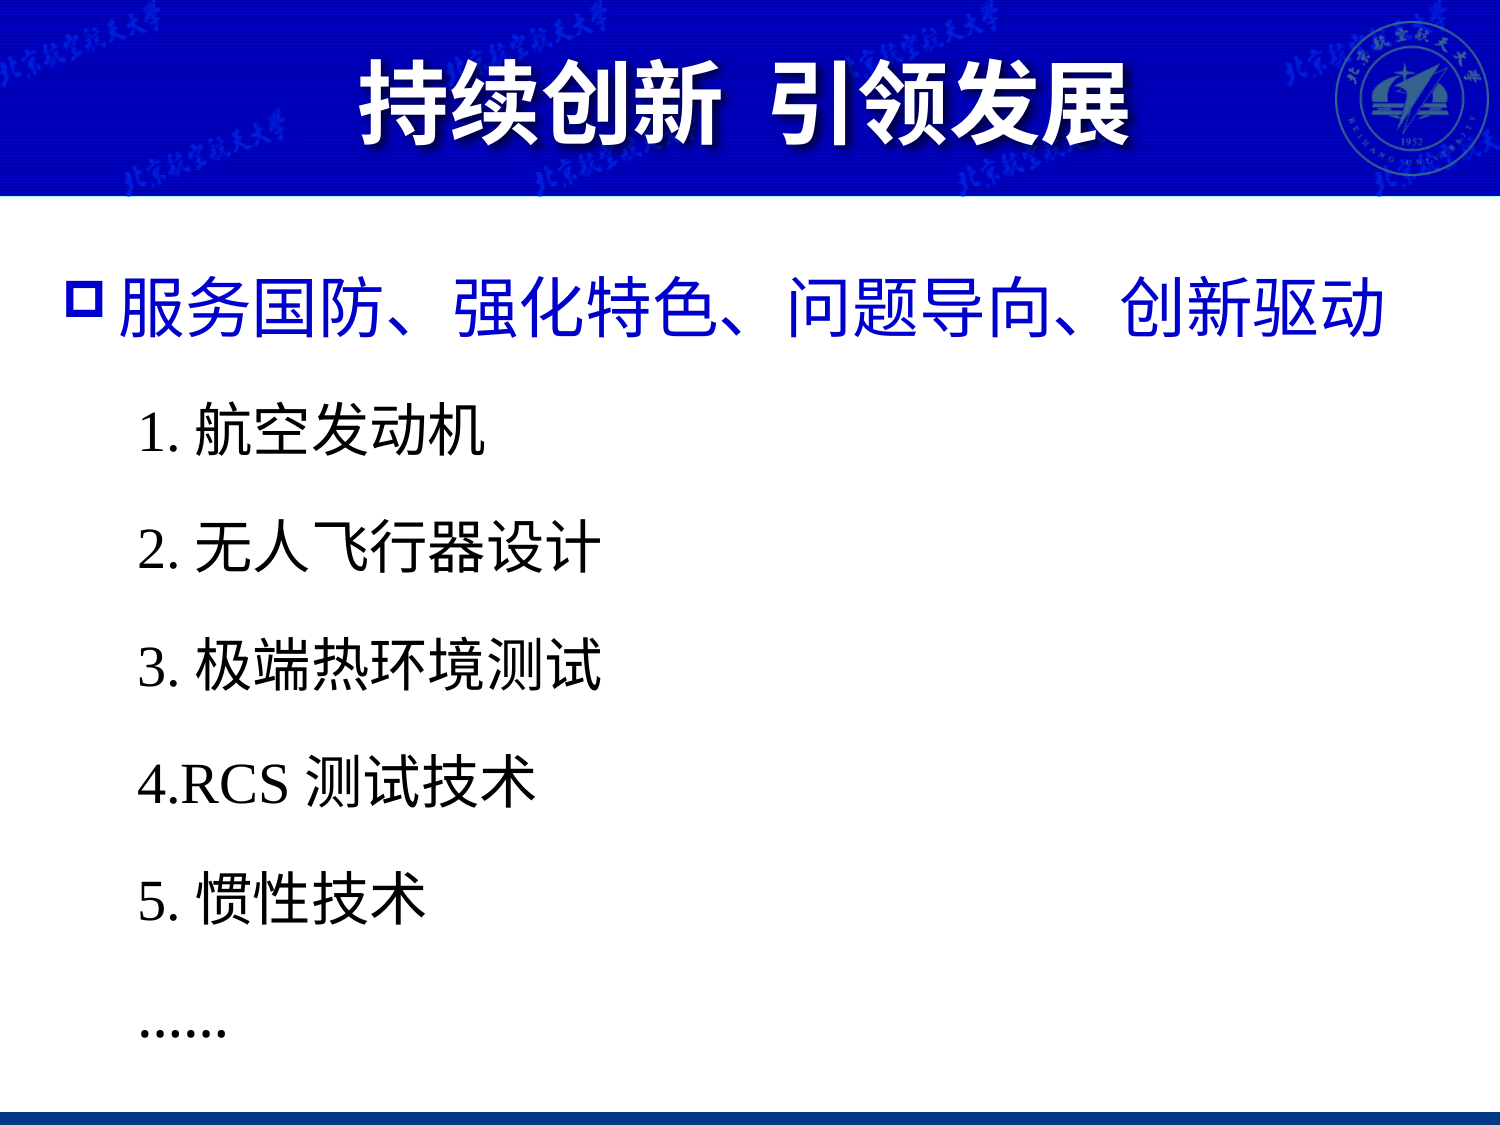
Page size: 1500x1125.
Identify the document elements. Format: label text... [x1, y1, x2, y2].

title 持续创新 引领发展 [16, 7, 1475, 195]
list 服务国防、强化特色、问题导向、创新驱动 1.航空发动机 2.无人飞行器设计 3.极端热环境测试 4.RCS测试技术 5.惯性技术 …… [46, 217, 1456, 1081]
picture [0, 1112, 1500, 1125]
